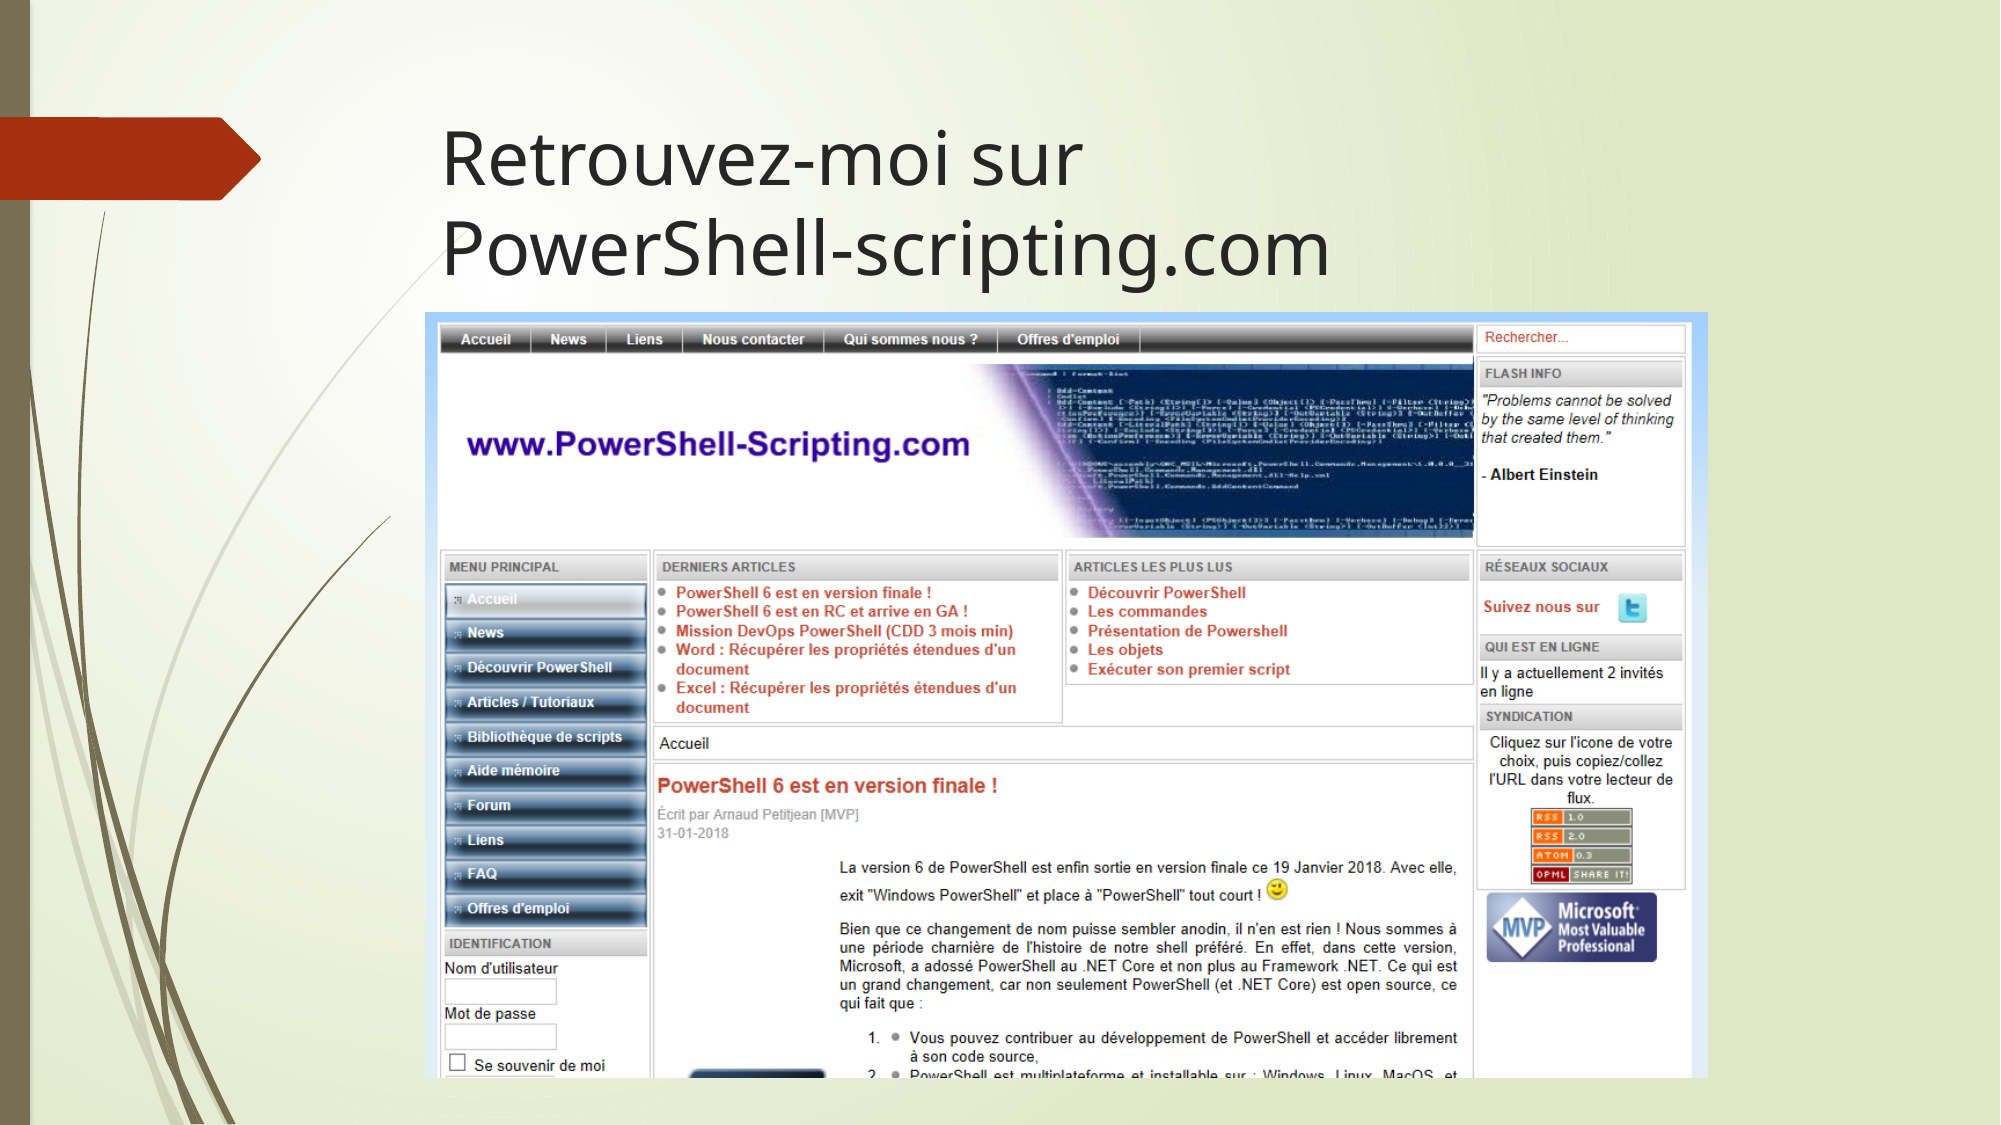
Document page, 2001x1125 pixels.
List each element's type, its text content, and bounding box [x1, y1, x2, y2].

picture [425, 312, 1708, 1078]
title Retrouvez-moi sur PowerShell-scripting.com [425, 102, 1888, 313]
